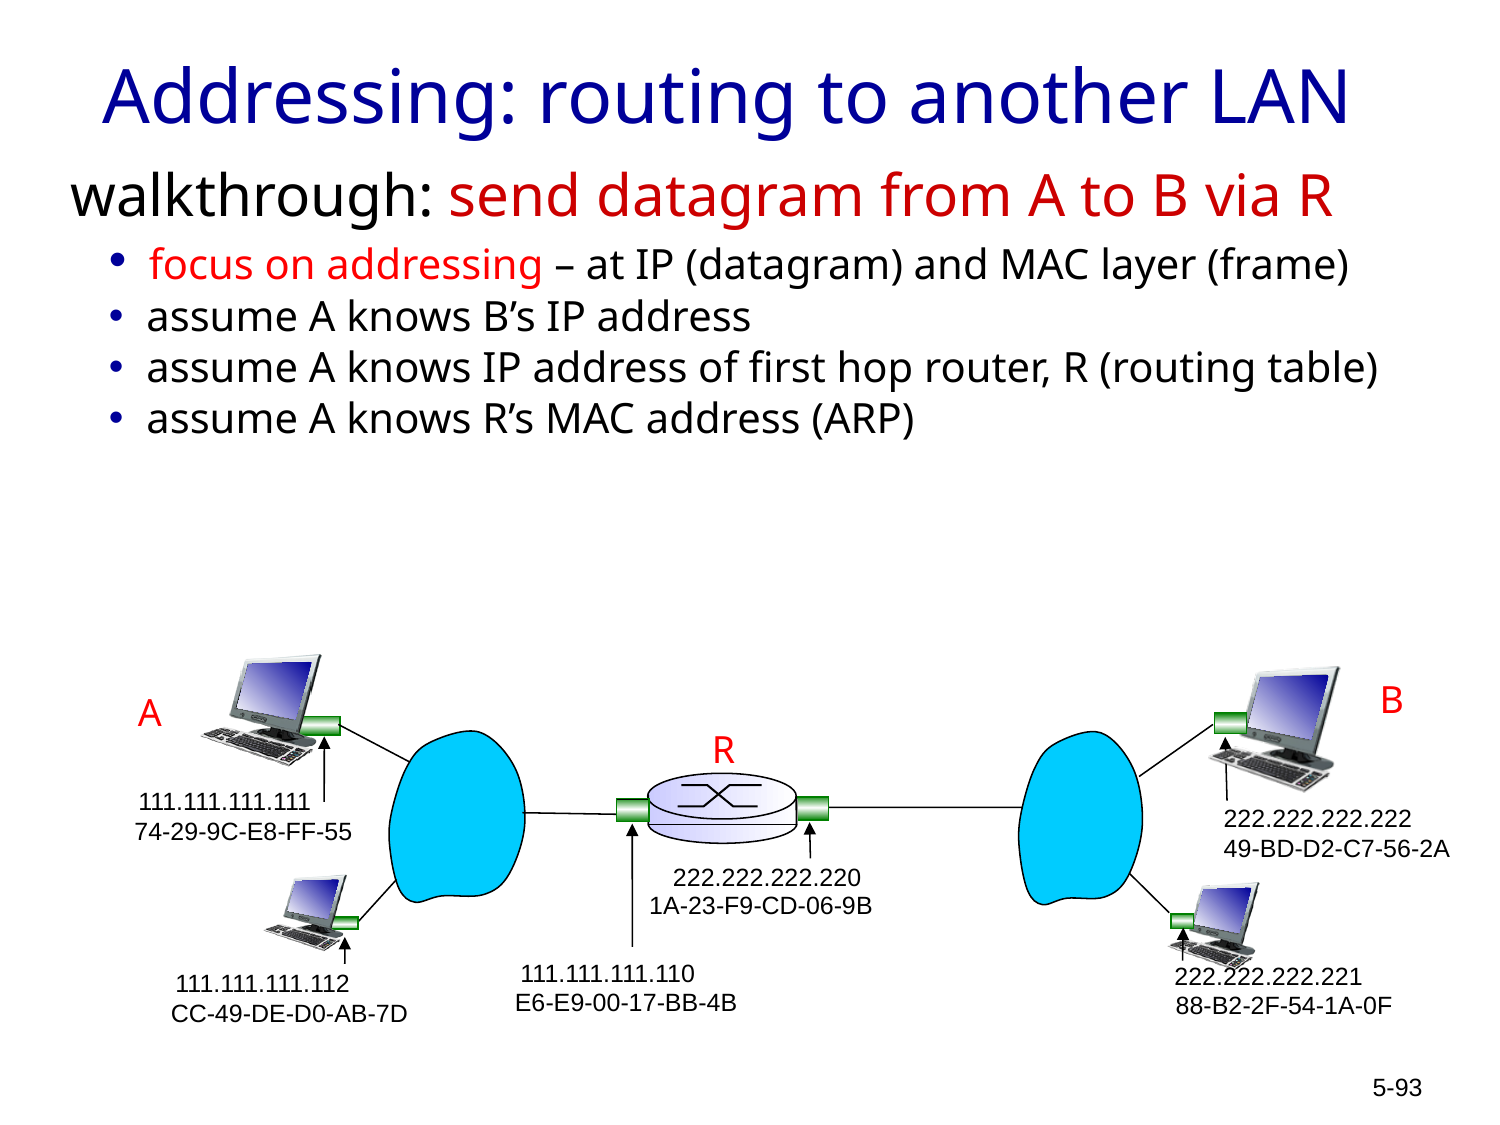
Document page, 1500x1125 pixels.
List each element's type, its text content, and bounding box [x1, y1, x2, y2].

title Addressing: routing to another LAN [87, 0, 1400, 188]
list walkthrough: send datagram from A to B via R focus on addressing – at IP (datagram) and MAC layer (frame) assume A knows B’s IP address assume A knows IP address of first hop router, R (routing table) assume A knows R’s MAC address (ARP) [55, 161, 1479, 483]
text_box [116, 649, 1466, 1036]
slide_number 5-93 [1341, 1063, 1454, 1125]
